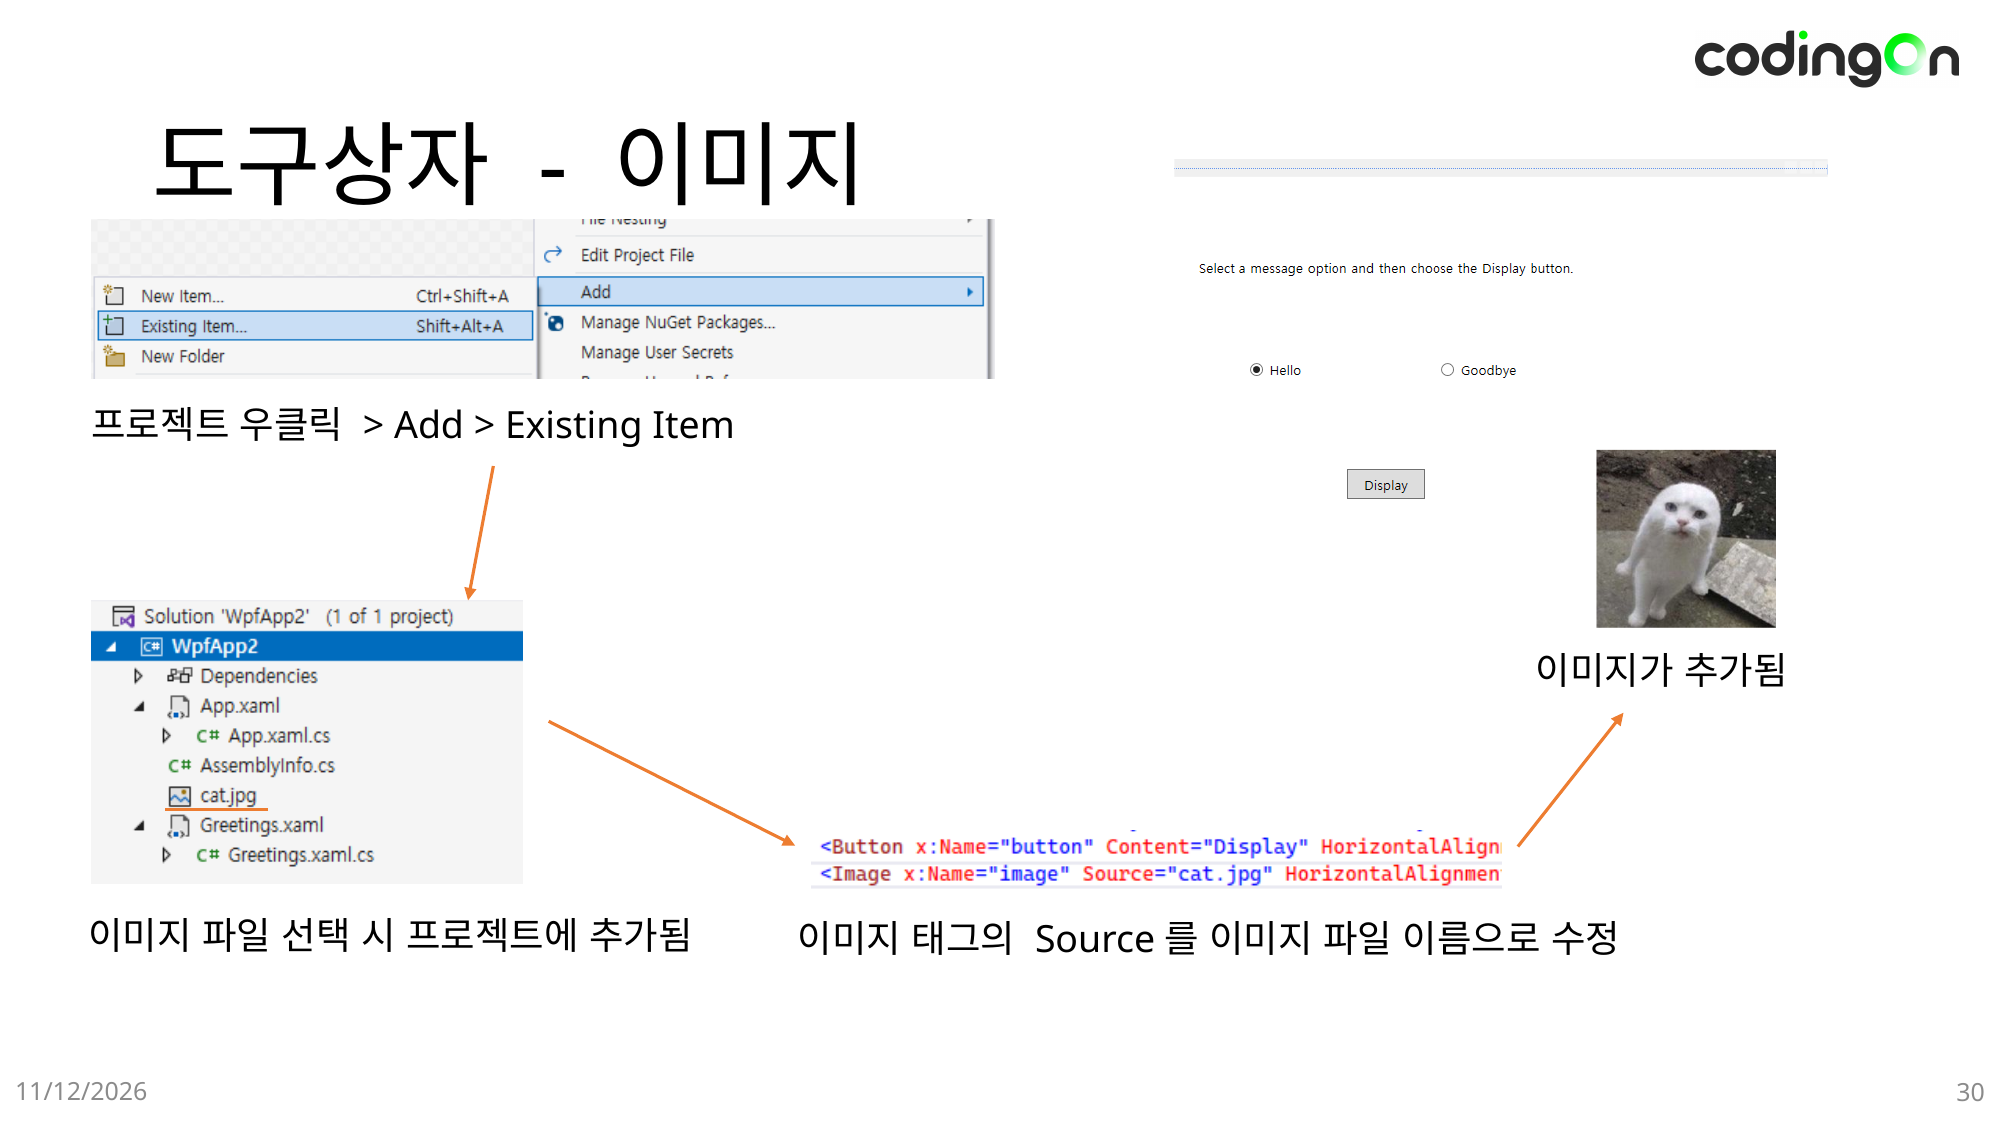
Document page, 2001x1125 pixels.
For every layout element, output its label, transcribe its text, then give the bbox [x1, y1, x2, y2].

title 도구상자 - 이미지 [137, 59, 1863, 278]
picture [811, 830, 1502, 908]
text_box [1517, 712, 1624, 847]
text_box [548, 721, 796, 846]
text_box 프로젝트 우클릭 > Add > Existing Item [76, 394, 760, 454]
text_box 이미지 태그의 Source를 이미지 파일 이름으로 수정 [783, 907, 1636, 968]
picture [1695, 30, 1959, 88]
text_box 이미지가 추가됨 [1521, 657, 1803, 700]
text_box 이미지 파일 선택 시 프로젝트에 추가됨 [73, 904, 708, 965]
slide_number 01-12(Sun) [0, 1062, 450, 1123]
picture [91, 600, 523, 884]
picture [91, 219, 995, 379]
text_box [467, 466, 494, 601]
picture [1174, 159, 1828, 657]
slide_number 30 [1550, 1063, 2000, 1124]
